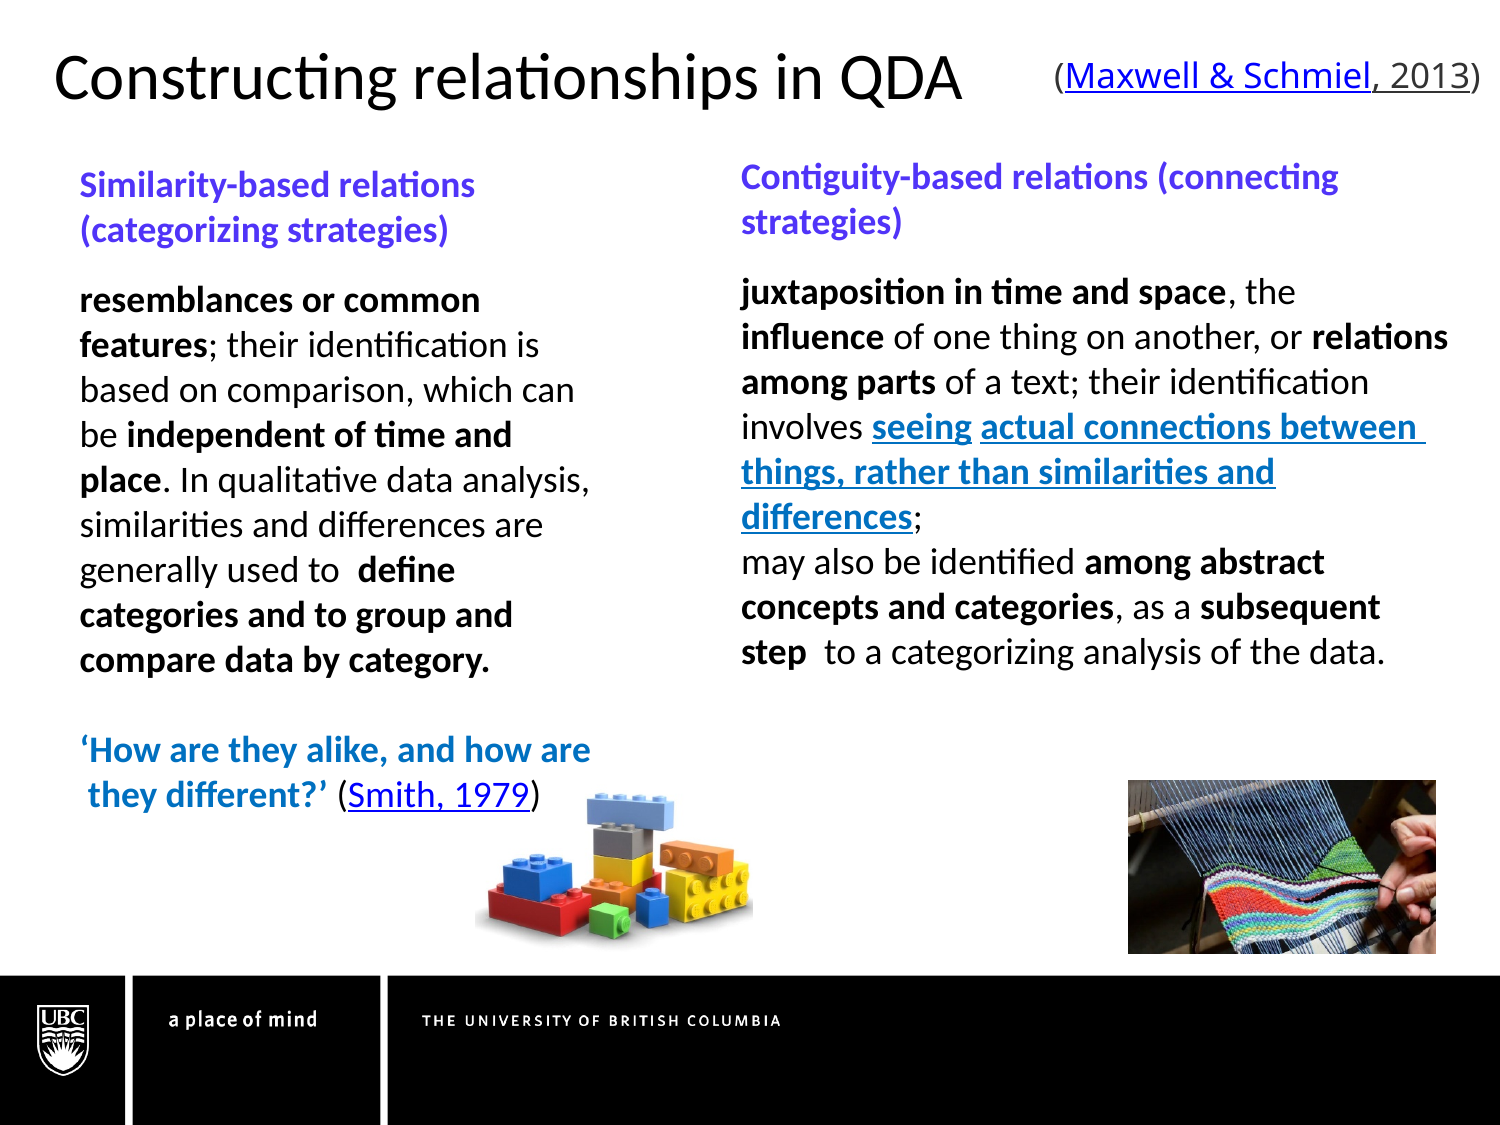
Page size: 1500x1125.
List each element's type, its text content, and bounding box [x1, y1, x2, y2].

picture [1127, 780, 1436, 954]
picture [37, 1005, 89, 1076]
picture [169, 1010, 316, 1030]
text_box (Maxwell & Schmiel, 2013) [1054, 0, 1500, 101]
picture [475, 705, 753, 953]
text_box Contiguity-based relations (connecting strategies) juxtaposition in time and space, the influence of one thing on another, or relations among parts of a text; their identification involves seeing actual connections between things, rather than similarities and differences; may also be identified among abstract concepts and categories, as a subsequent step to a categorizing analysis of the data. [726, 144, 1470, 680]
text_box Similarity-based relations (categorizing strategies) resemblances or common features; their identification is based on comparison, which can be independent of time and place. In qualitative data analysis, similarities and differences are generally used to define categories and to group and compare data by category. ‘How are they alike, and how are they different?’ (Smith, 1979) [64, 152, 609, 823]
picture [422, 1015, 780, 1026]
title Constructing relationships in QDA [0, 25, 1072, 213]
